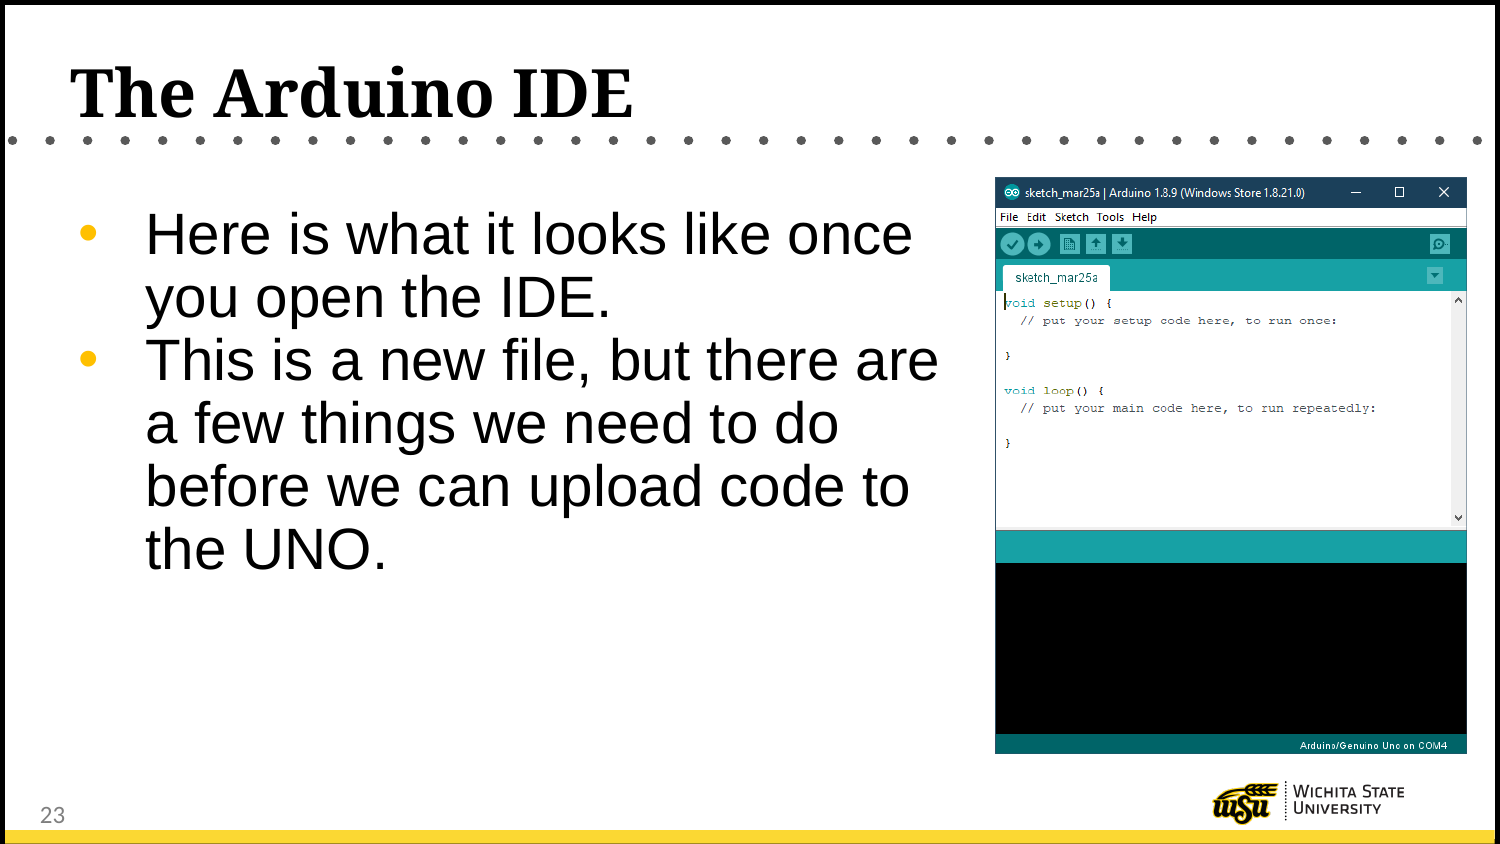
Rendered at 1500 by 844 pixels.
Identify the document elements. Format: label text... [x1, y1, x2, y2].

title The Arduino IDE [55, 33, 1450, 138]
picture [994, 177, 1468, 754]
picture [1212, 781, 1404, 825]
list Here is what it looks like once you open the IDE. This is a new file, but there are a few things we need to do before we can upload code to the UNO. [55, 196, 963, 754]
